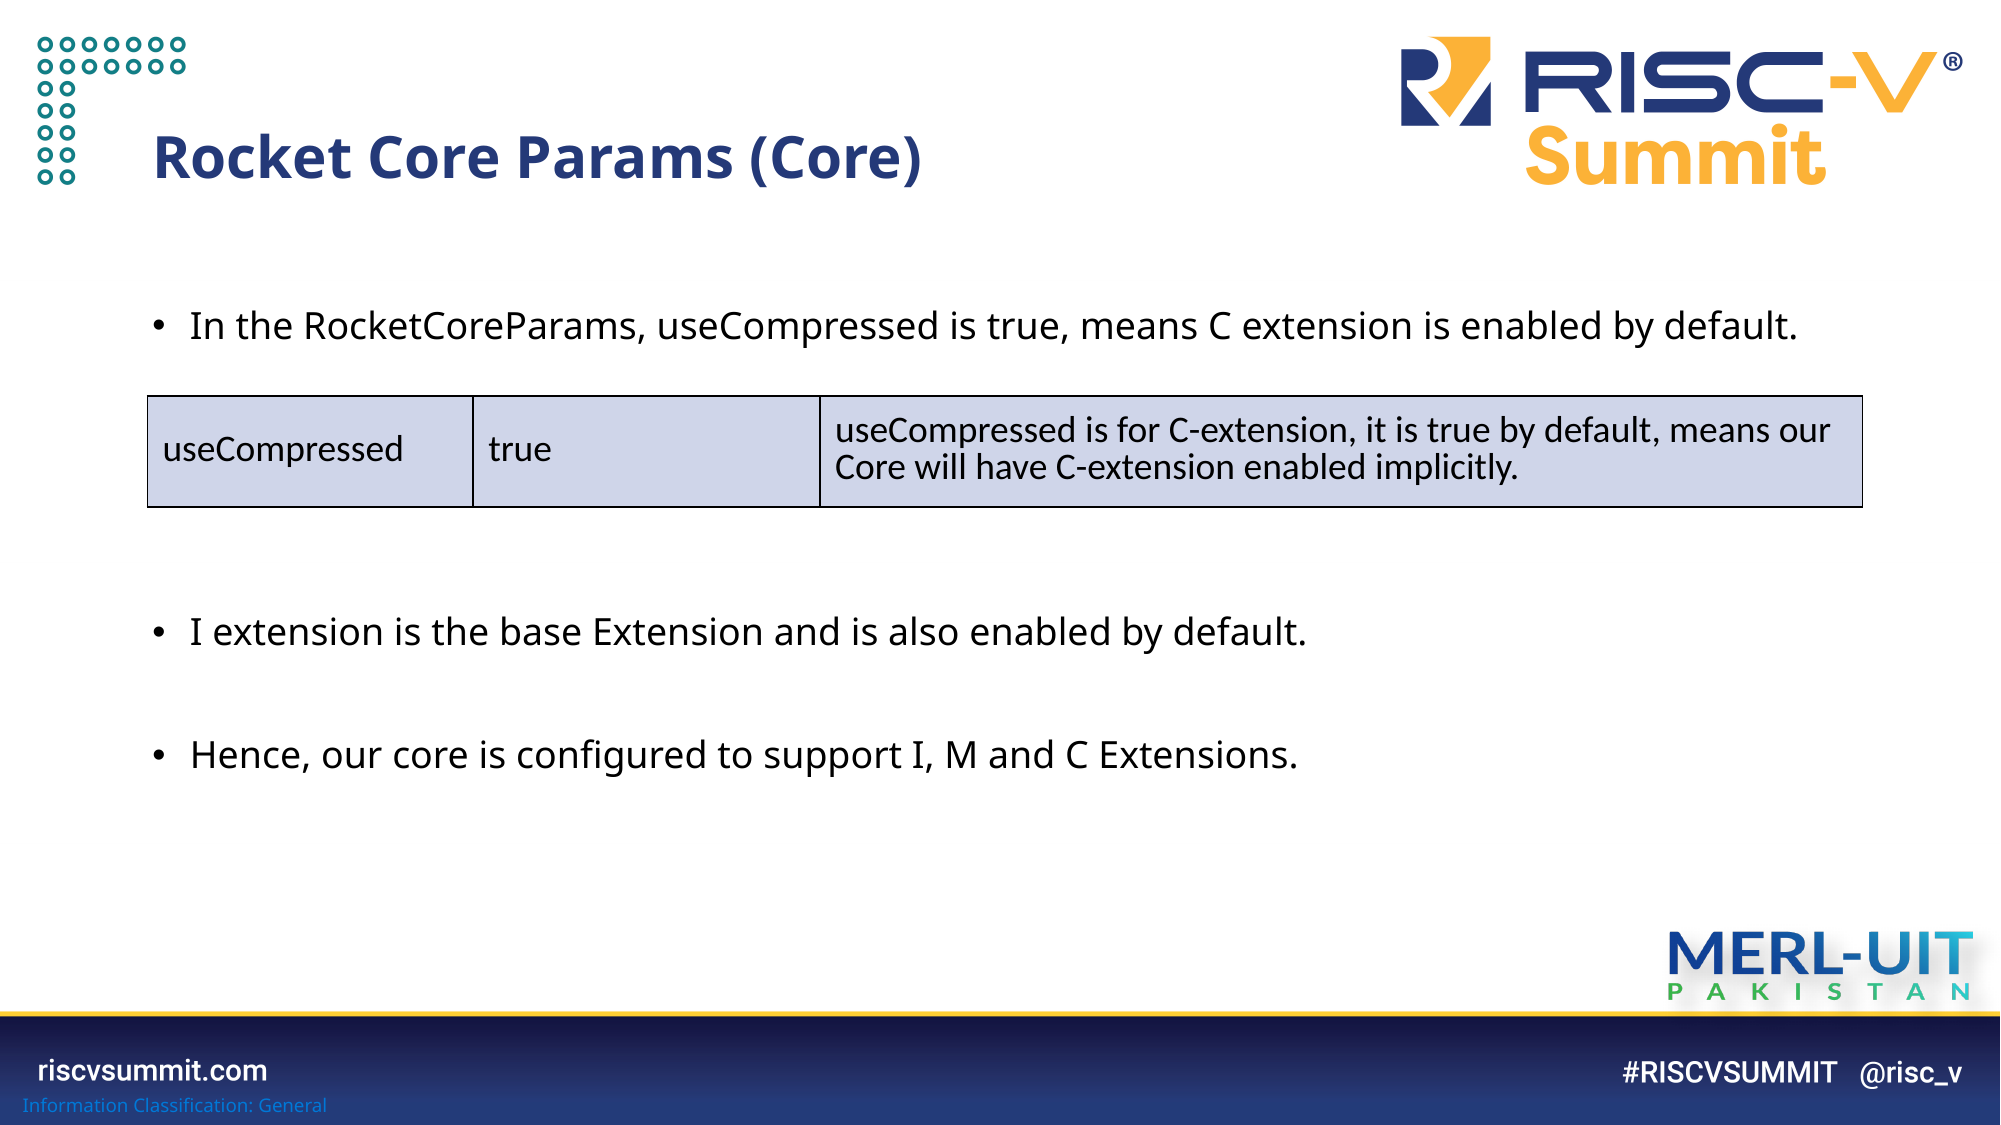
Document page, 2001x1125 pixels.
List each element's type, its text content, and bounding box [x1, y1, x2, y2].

table_header true [474, 397, 819, 506]
table_header useCompressed is for C-extension, it is true by default, means our Core will have C-extension enabled implicitly. [821, 397, 1862, 506]
list In the RocketCoreParams, useCompressed is true, means C extension is enabled by default. I extension is the base Extension and is also enabled by default. Hence, our core is configured to support I, M and C Extensions. [137, 299, 1863, 1014]
title Rocket Core Params (Core) [137, 111, 1863, 208]
table_header useCompressed [148, 397, 472, 506]
picture [0, 0, 2000, 1125]
